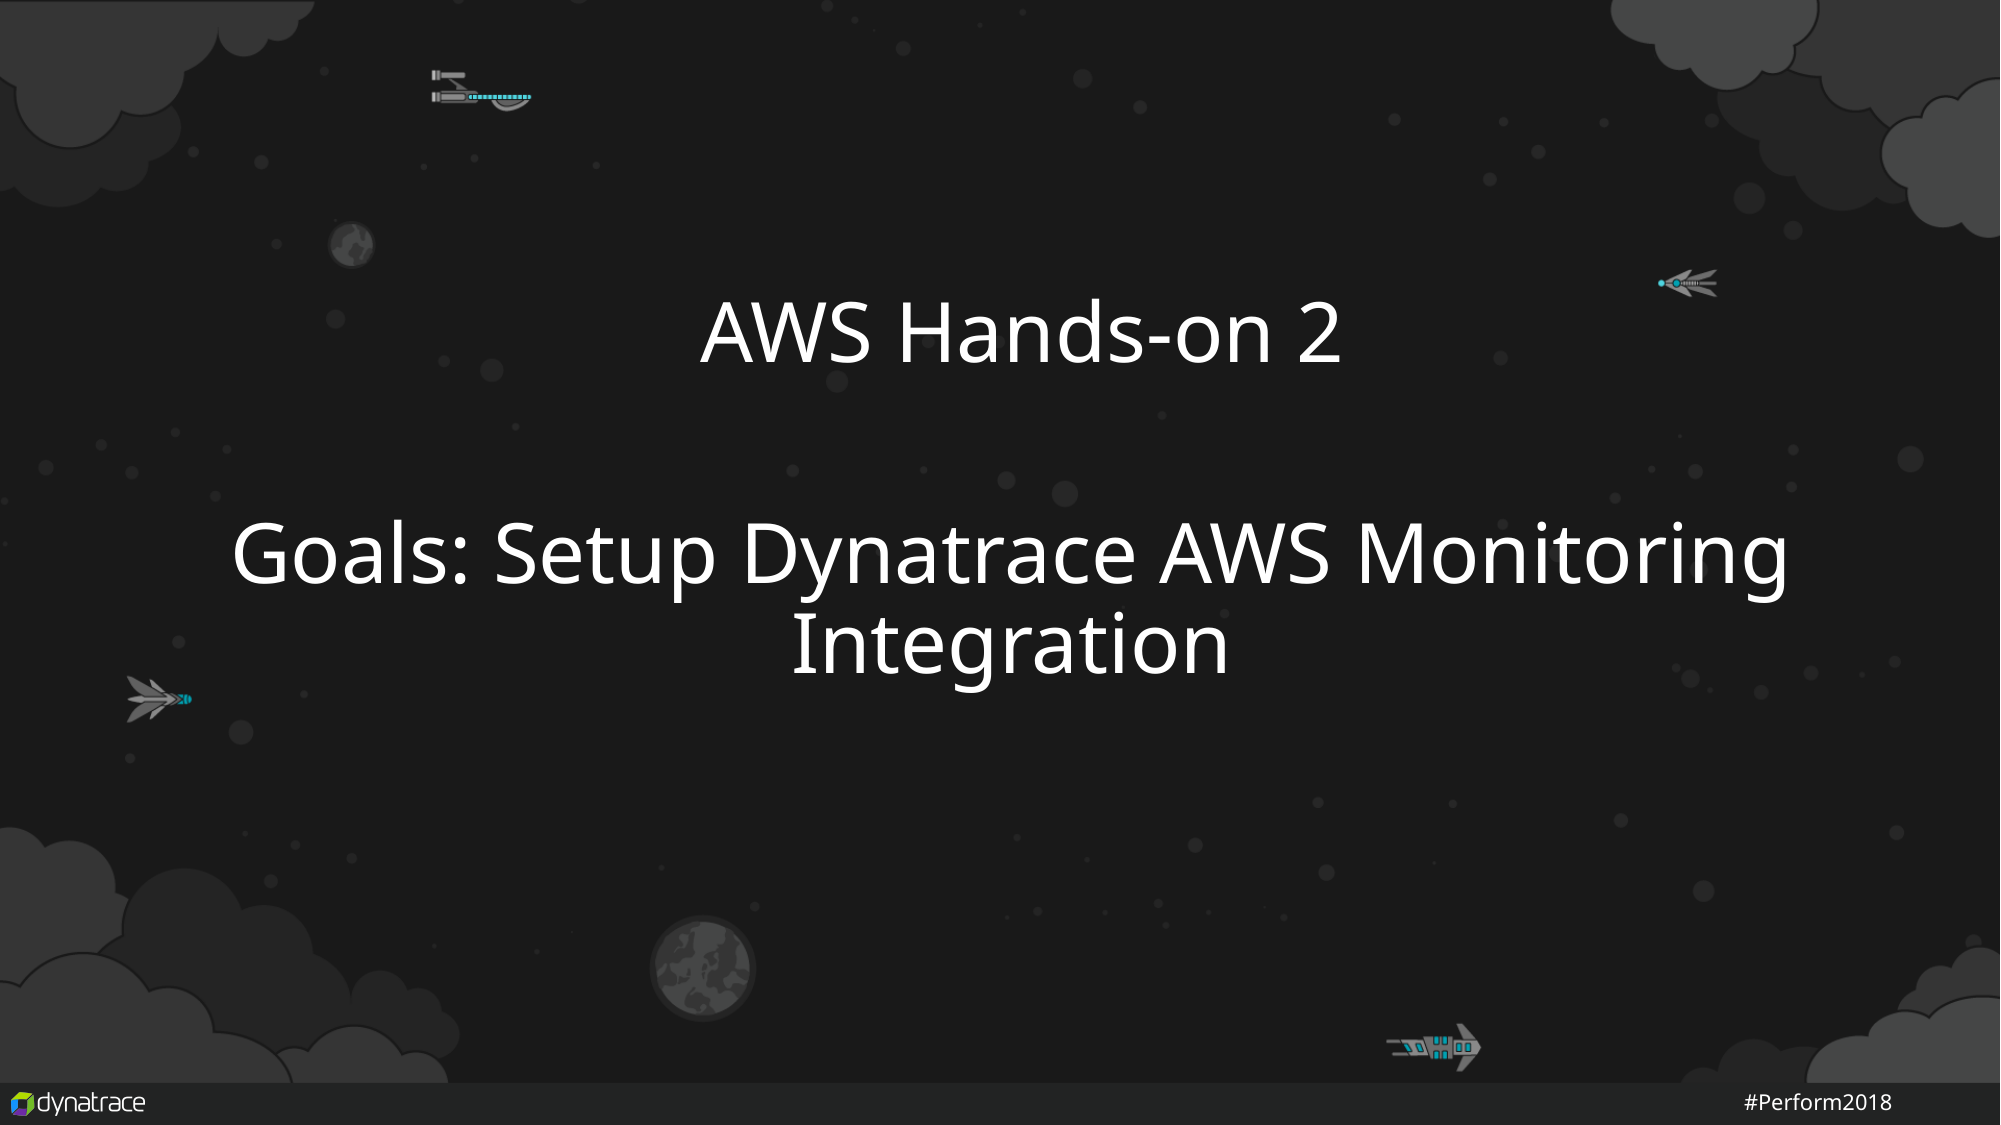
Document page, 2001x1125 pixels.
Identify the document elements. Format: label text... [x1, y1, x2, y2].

picture [11, 1092, 145, 1116]
list AWS Hands-on 2 Goals: Setup Dynatrace AWS Monitoring Integration [10, 283, 2000, 423]
picture [0, 0, 2000, 1082]
